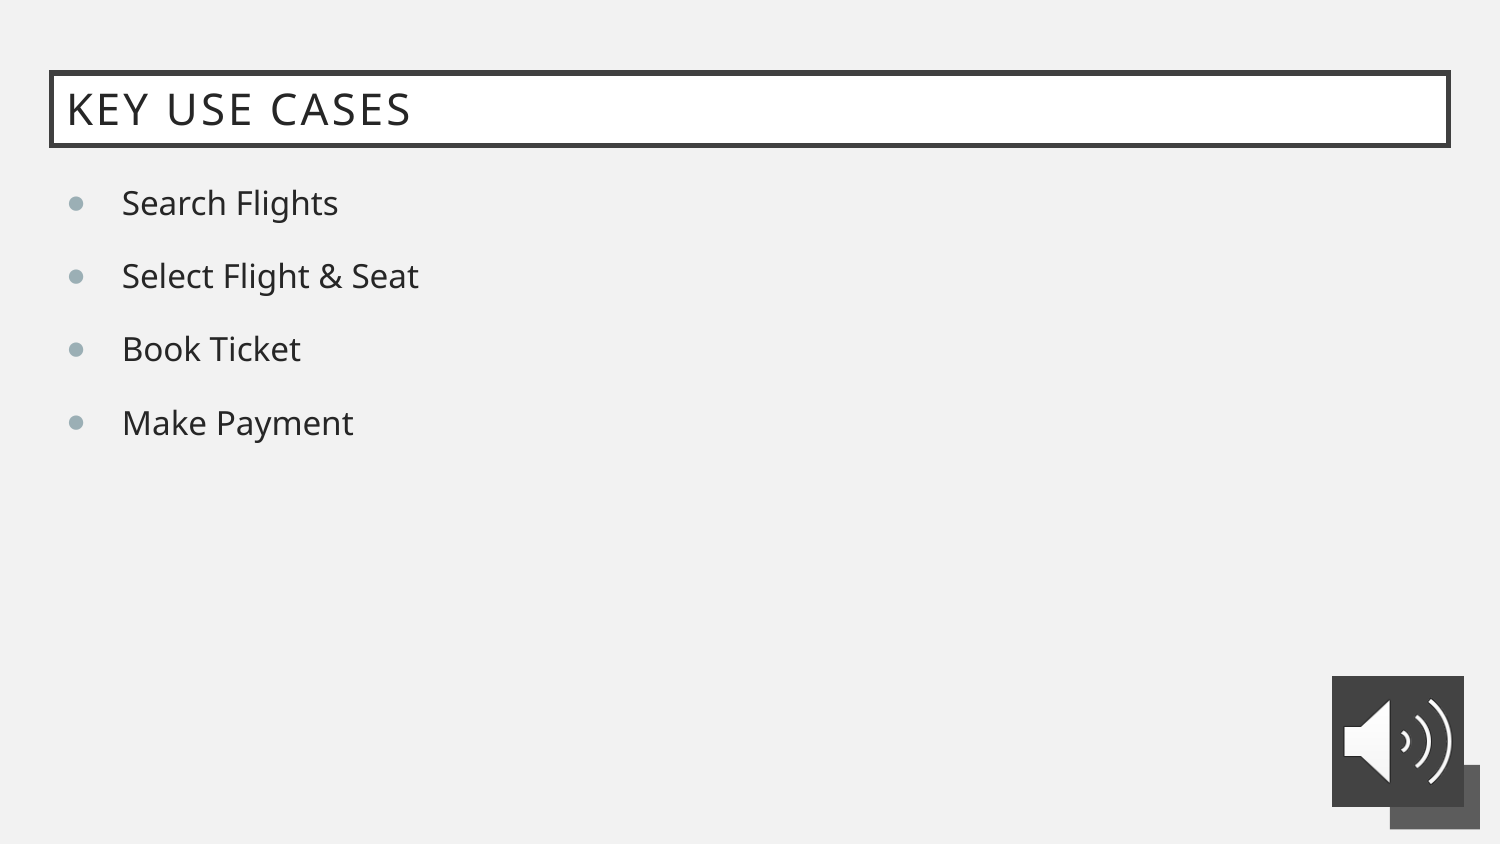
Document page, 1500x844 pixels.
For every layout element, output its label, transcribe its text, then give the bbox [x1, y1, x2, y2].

title Key Use Cases [49, 70, 1451, 148]
list Search Flights Select Flight & Seat Book Ticket Make Payment [51, 166, 1459, 782]
picture [1331, 674, 1465, 809]
slide_number 8 [1389, 764, 1480, 830]
